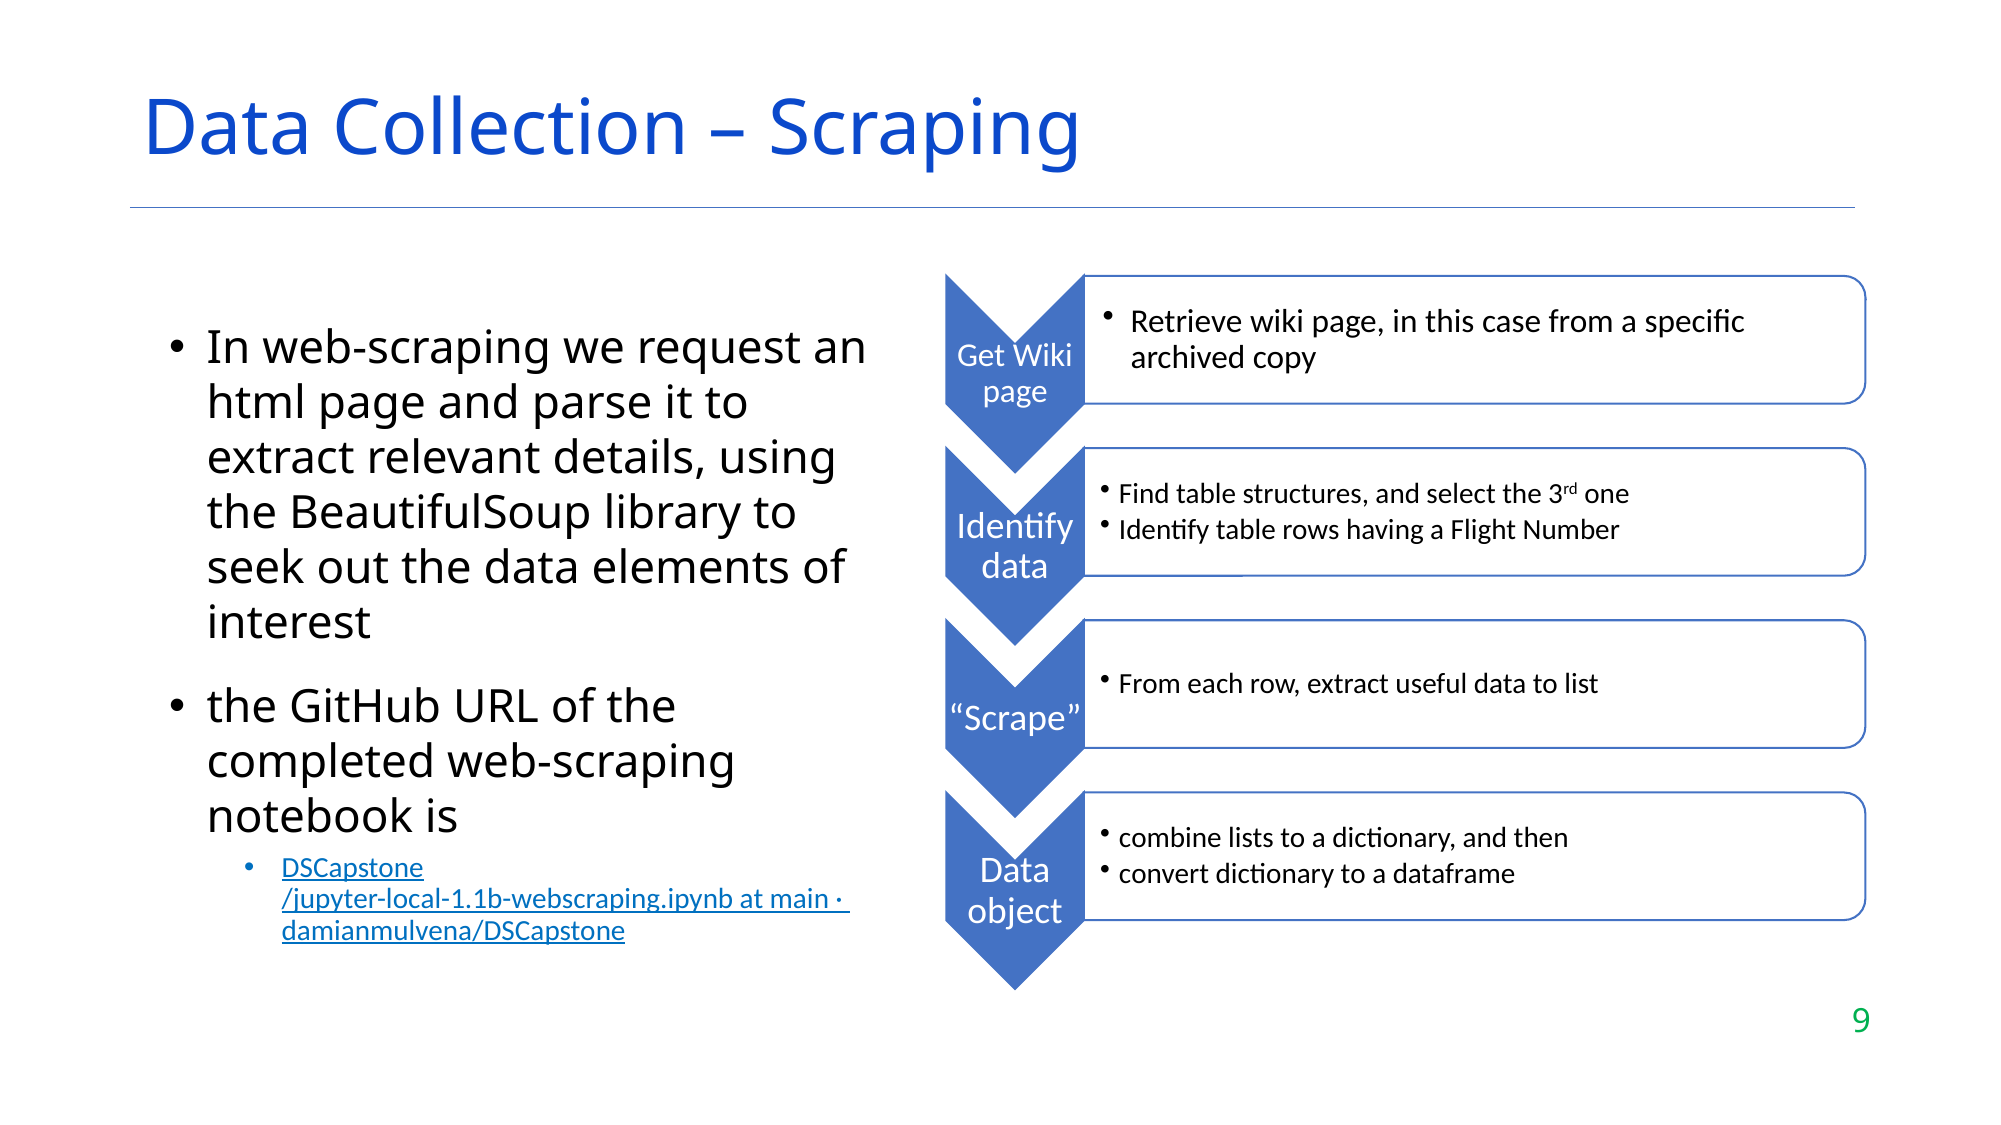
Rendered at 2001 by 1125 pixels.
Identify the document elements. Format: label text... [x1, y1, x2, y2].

title Data Collection – Scraping [127, 84, 1853, 175]
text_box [946, 275, 1866, 990]
list In web-scraping we request an html page and parse it to extract relevant details, using the BeautifulSoup library to seek out the data elements of interest the GitHub URL of the completed web-scraping notebook is DSCapstone/jupyter-local-1.1b-webscraping.ipynb at main · damianmulvena/DSCapstone [154, 275, 900, 990]
